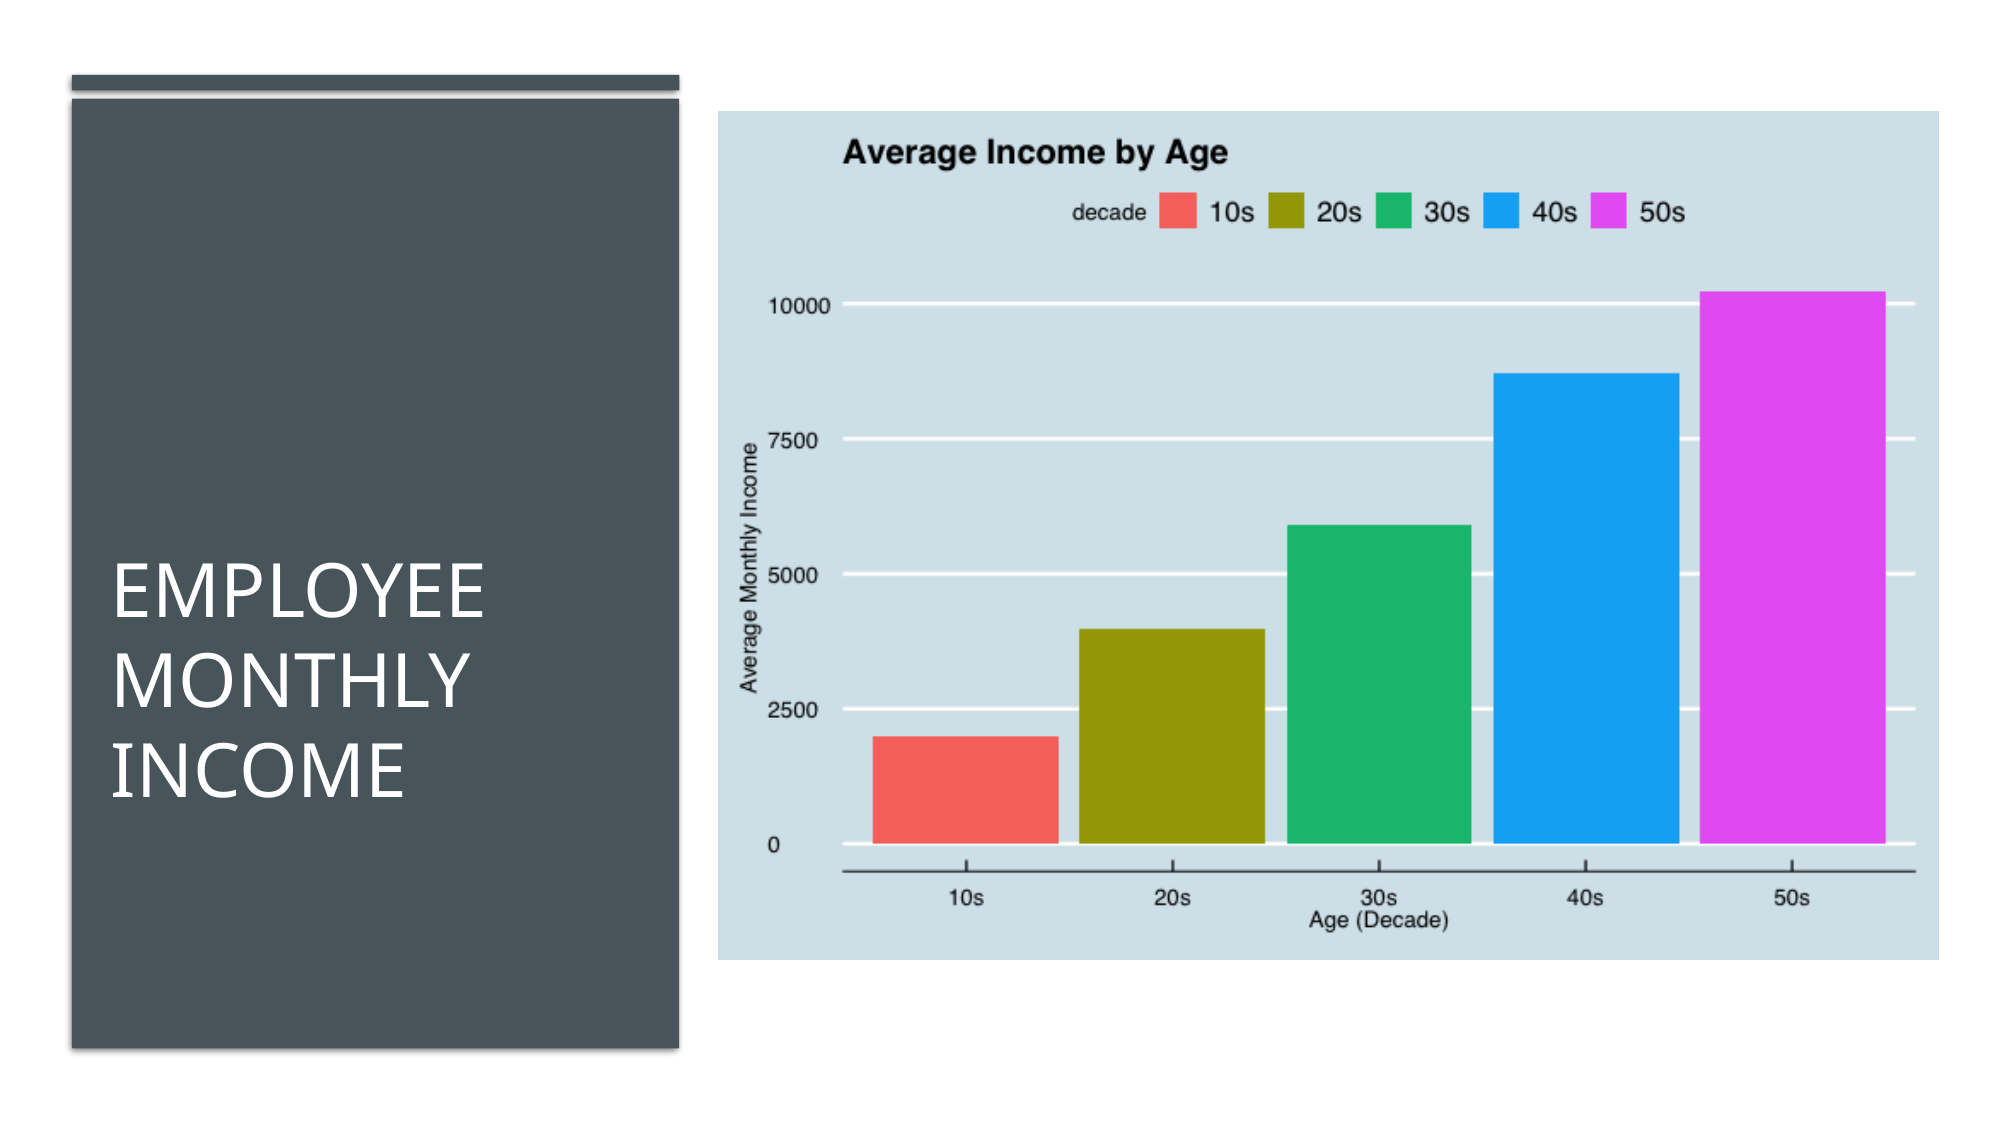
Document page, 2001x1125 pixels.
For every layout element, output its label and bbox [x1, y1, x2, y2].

text_box [0, 0, 2000, 1125]
picture [717, 110, 1940, 960]
text_box [71, 74, 680, 1049]
